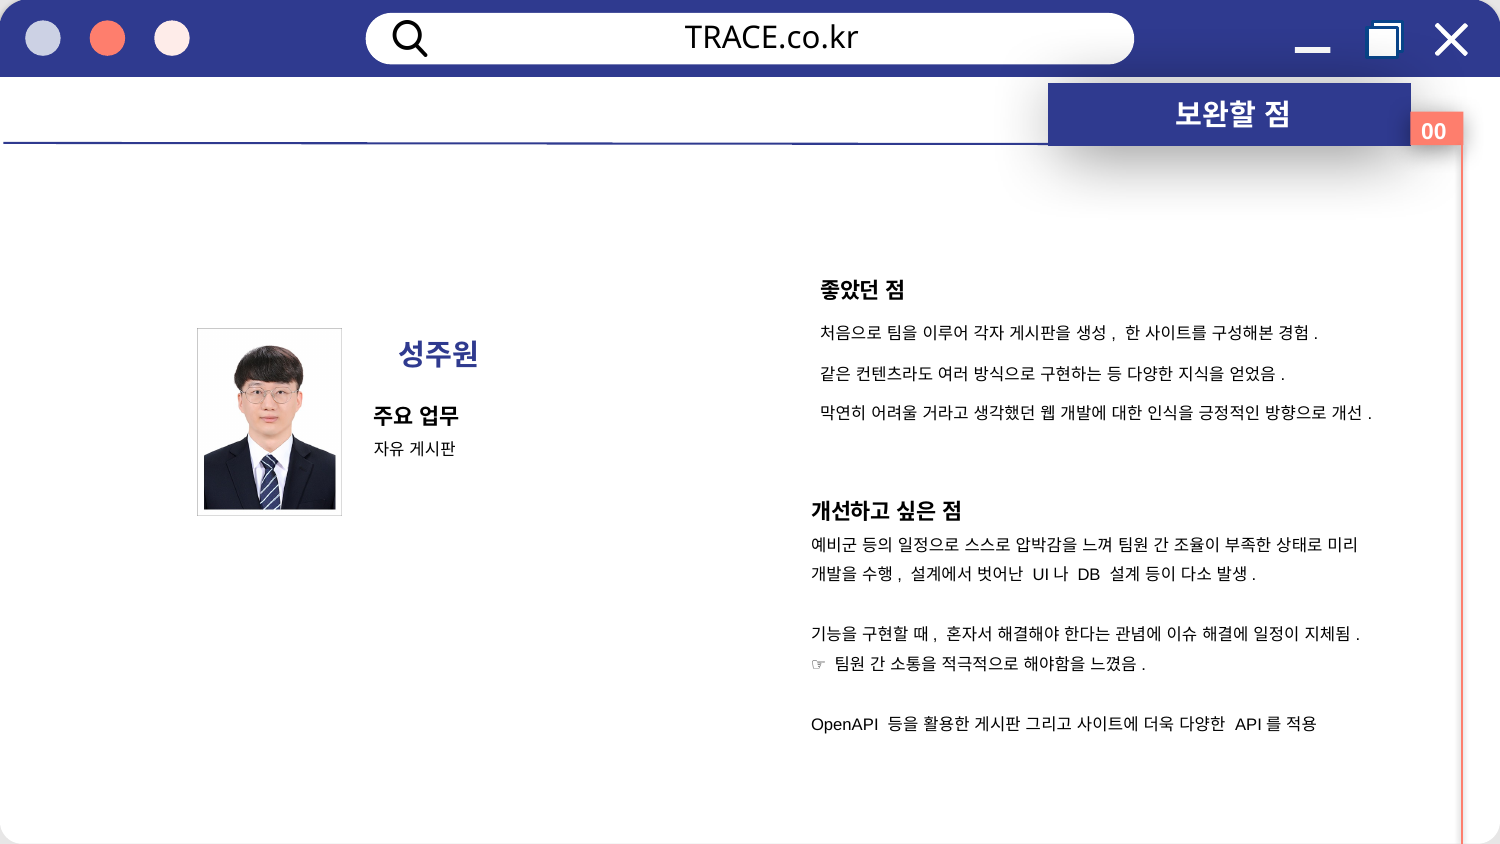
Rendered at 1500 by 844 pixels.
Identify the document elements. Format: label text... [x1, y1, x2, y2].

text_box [805, 248, 1431, 596]
list 00 [1395, 109, 1464, 152]
text_box 개선하고 싶은 점 예비군 등의 일정으로 스스로 압박감을 느껴 팀원 간 조율이 부족한 상태로 미리 개발을 수행, 설계에서 벗어난 UI나 DB 설계 등이 다소 발생. 기능을 구현할 때, 혼자서 해결해야 한다는 관념에 이슈 해결에 일정이 지체됨. ☞ 팀원 간 소통을 적극적으로 해야함을 느꼈음. OpenAPI 등을 활용한 게시판 그리고 사이트에 더욱 다양한 API를 적용 [796, 470, 1407, 749]
picture [392, 20, 428, 57]
list 보완할 점 [1048, 90, 1411, 140]
picture [197, 328, 342, 517]
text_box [289, 285, 778, 476]
